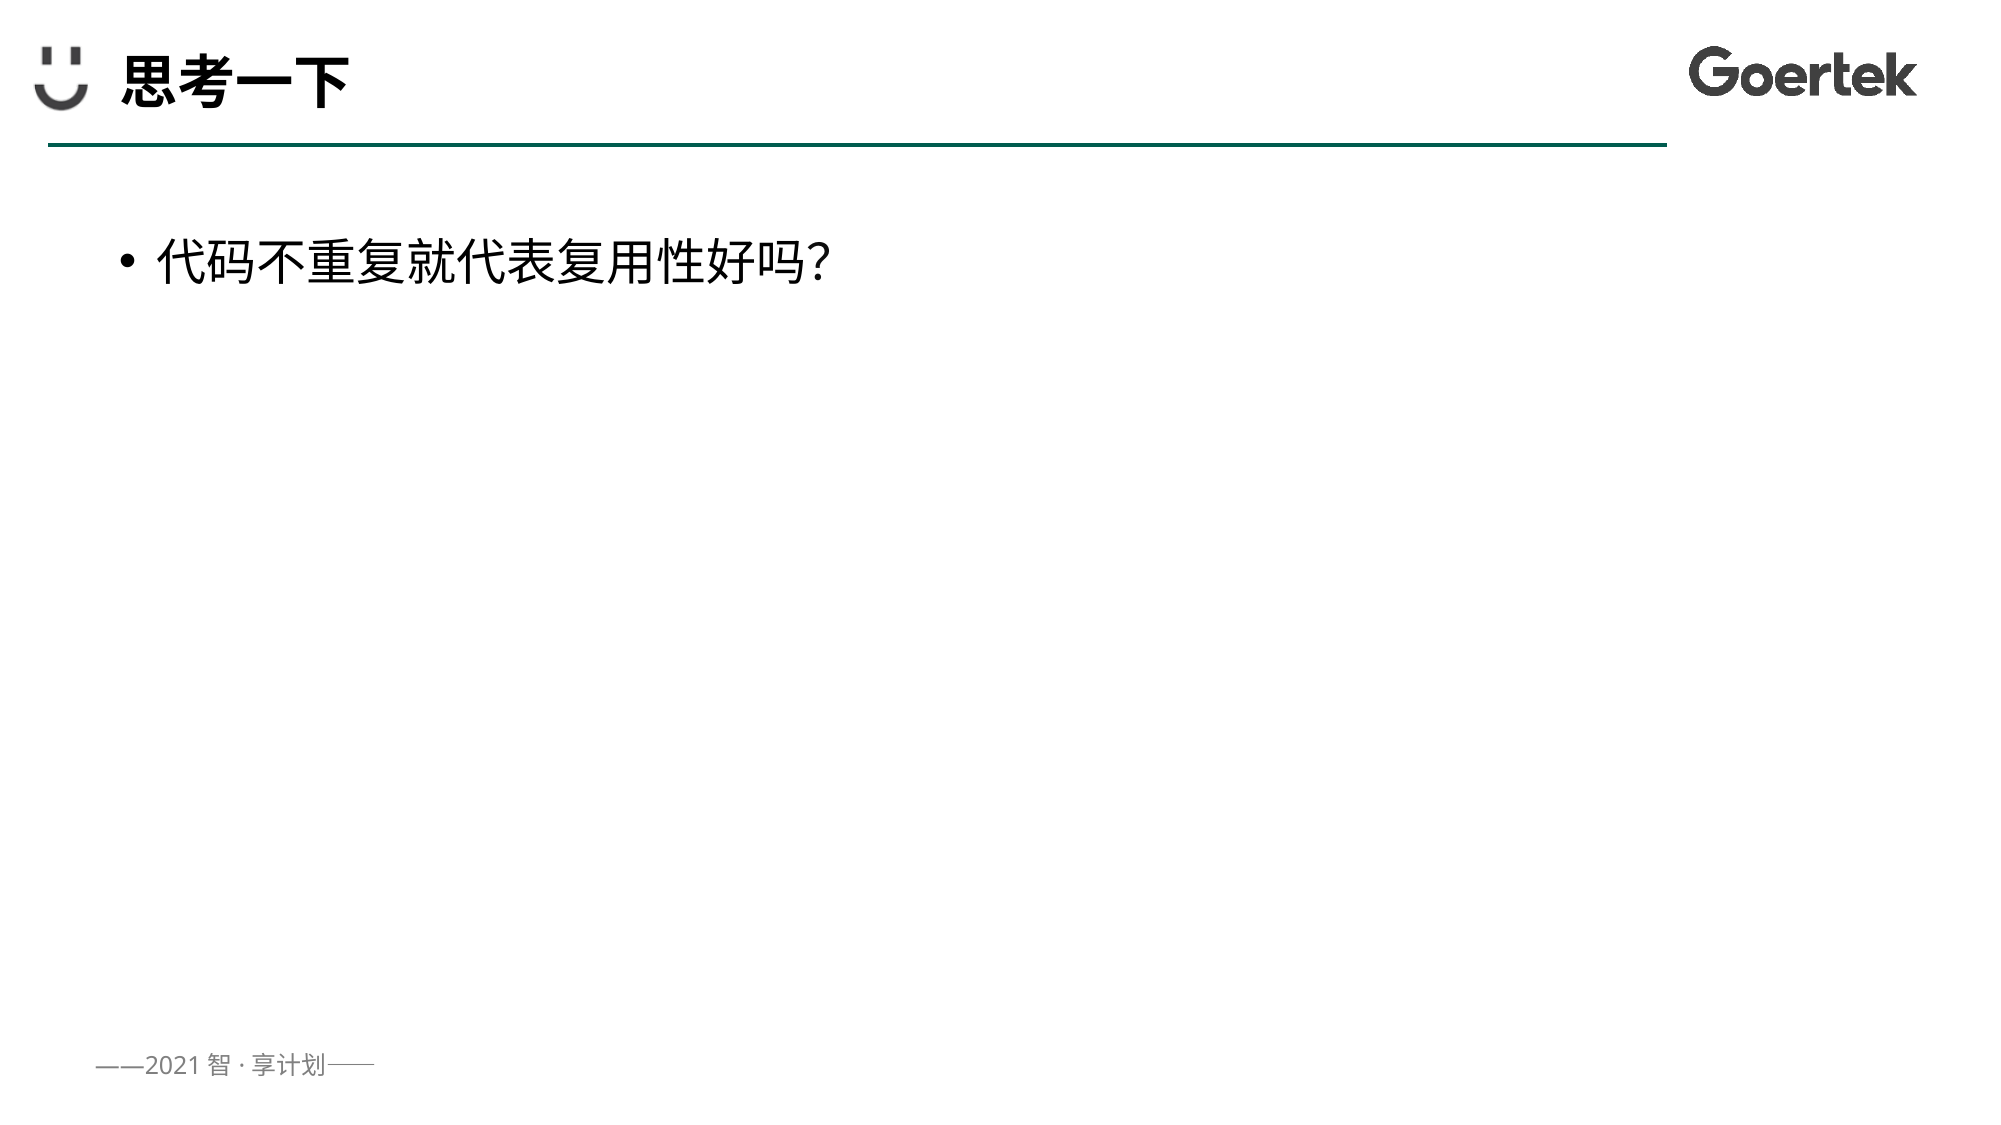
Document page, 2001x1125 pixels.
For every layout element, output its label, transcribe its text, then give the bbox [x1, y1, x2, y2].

text_box 代码不重复就代表复用性好吗？ [104, 211, 1525, 622]
text_box 思考一下 [104, 28, 1830, 142]
picture [1830, 46, 1917, 96]
picture [18, 33, 104, 121]
